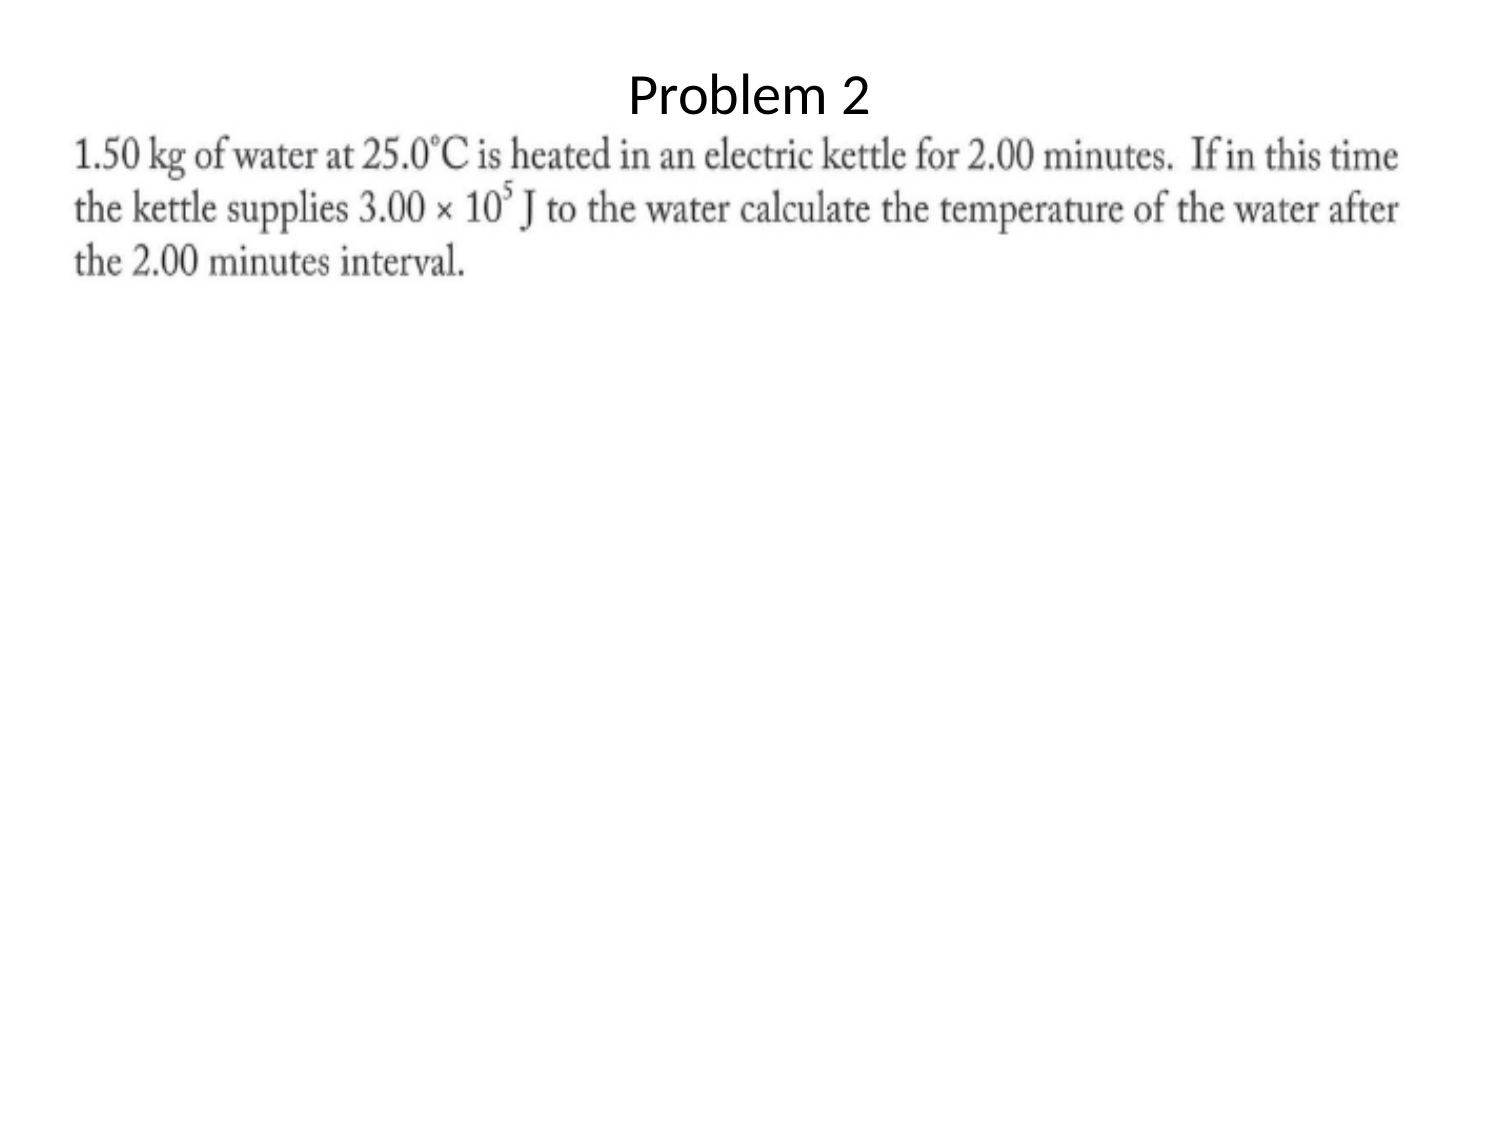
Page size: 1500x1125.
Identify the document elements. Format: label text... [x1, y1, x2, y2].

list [64, 125, 1415, 296]
title Problem 2 [75, 45, 1425, 138]
